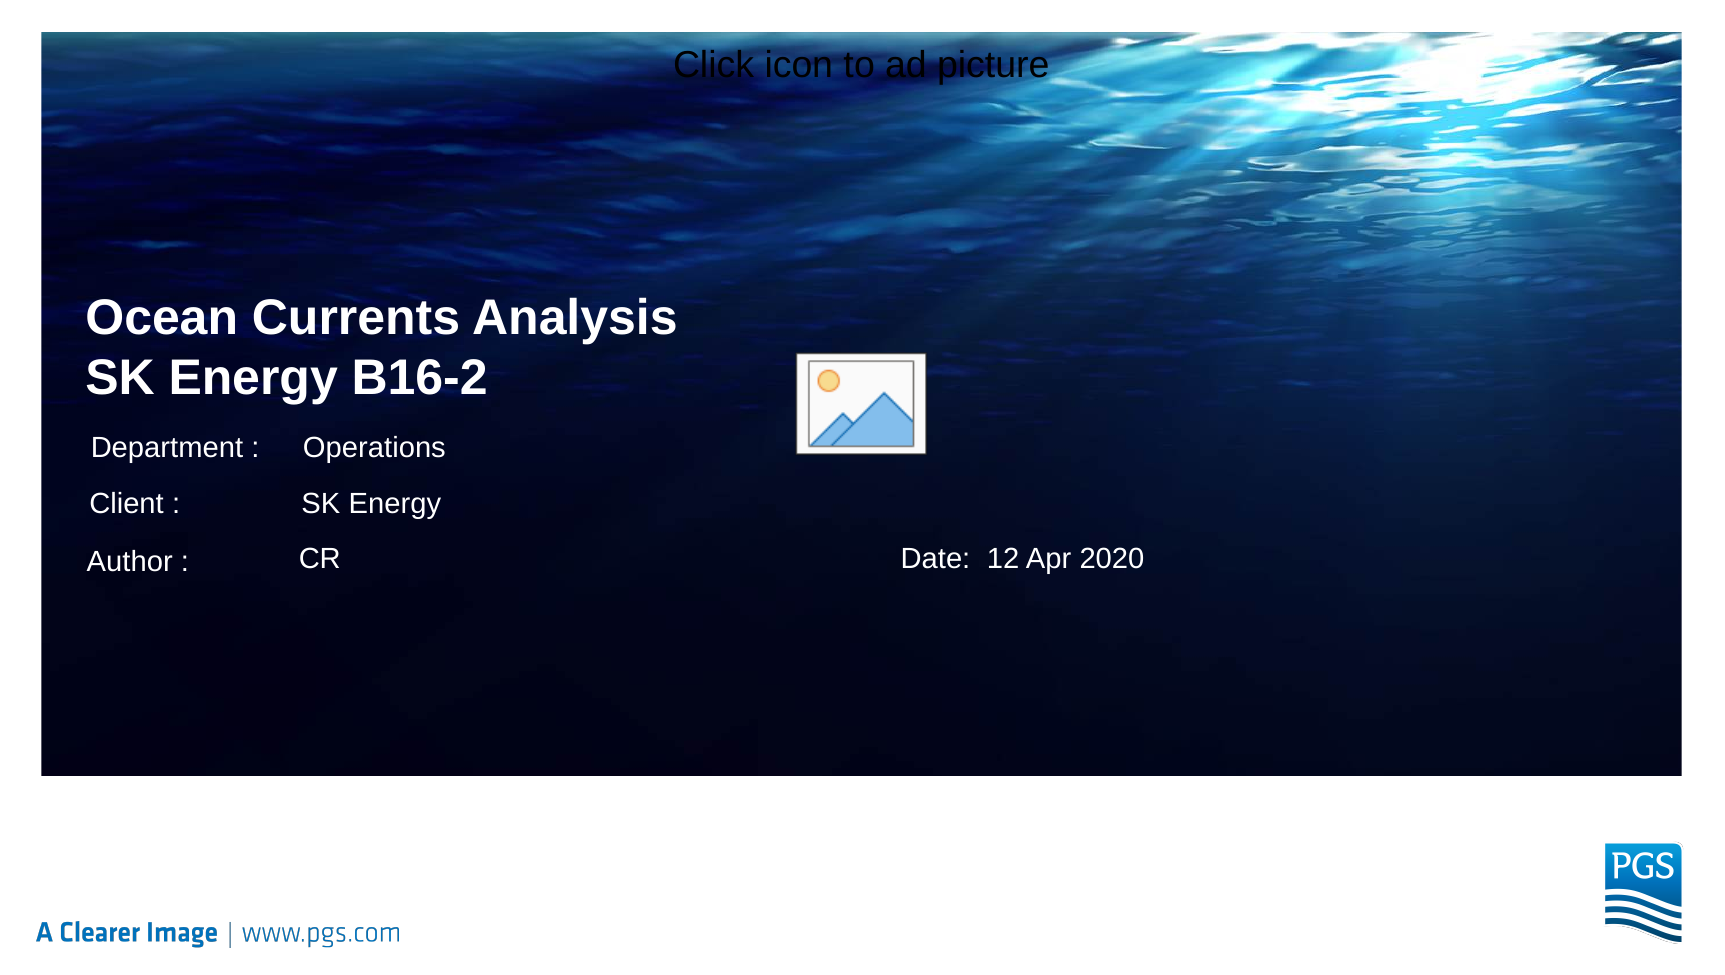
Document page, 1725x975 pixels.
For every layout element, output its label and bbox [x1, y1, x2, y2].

picture [36, 921, 399, 948]
picture [41, 32, 1682, 776]
picture [1598, 836, 1688, 949]
text_box [70, 420, 1232, 643]
